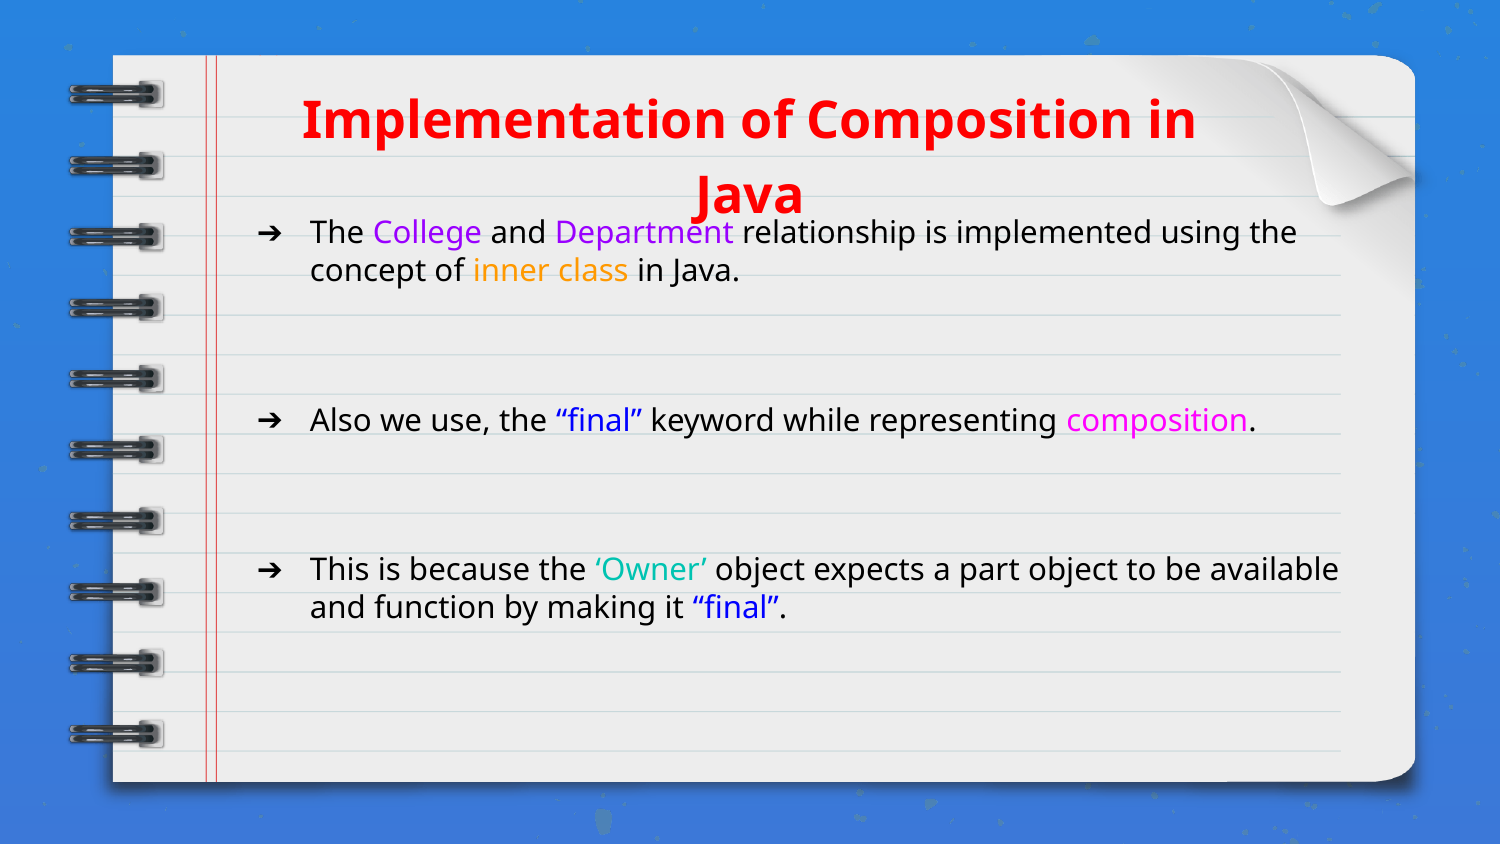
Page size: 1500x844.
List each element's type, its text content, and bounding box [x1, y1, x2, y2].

title Implementation of Composition in Java [230, 58, 1270, 177]
text_box The College and Department relationship is implemented using the concept of inner class in Java. Also we use, the “final” keyword while representing composition. This is because the ‘Owner’ object expects a part object to be available and function by making it “final”. [220, 197, 1388, 640]
picture [63, 22, 1437, 822]
